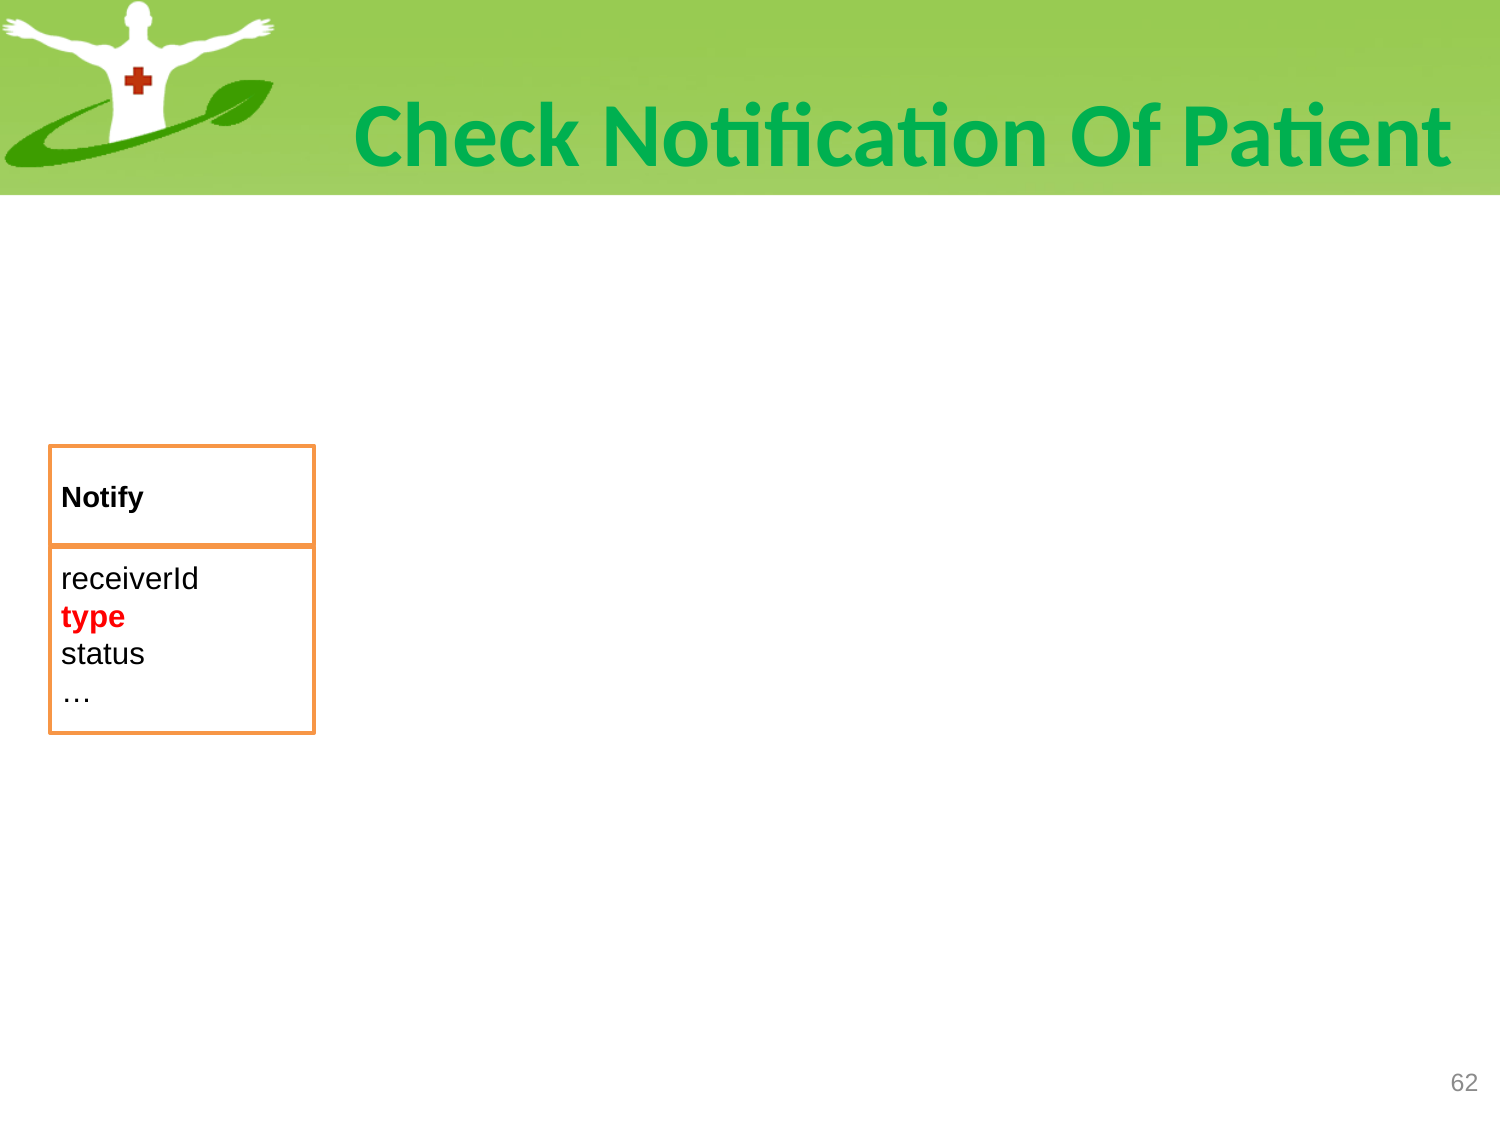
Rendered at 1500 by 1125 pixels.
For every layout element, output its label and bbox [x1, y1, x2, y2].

text_box [49, 445, 315, 734]
picture [0, 0, 1500, 1125]
